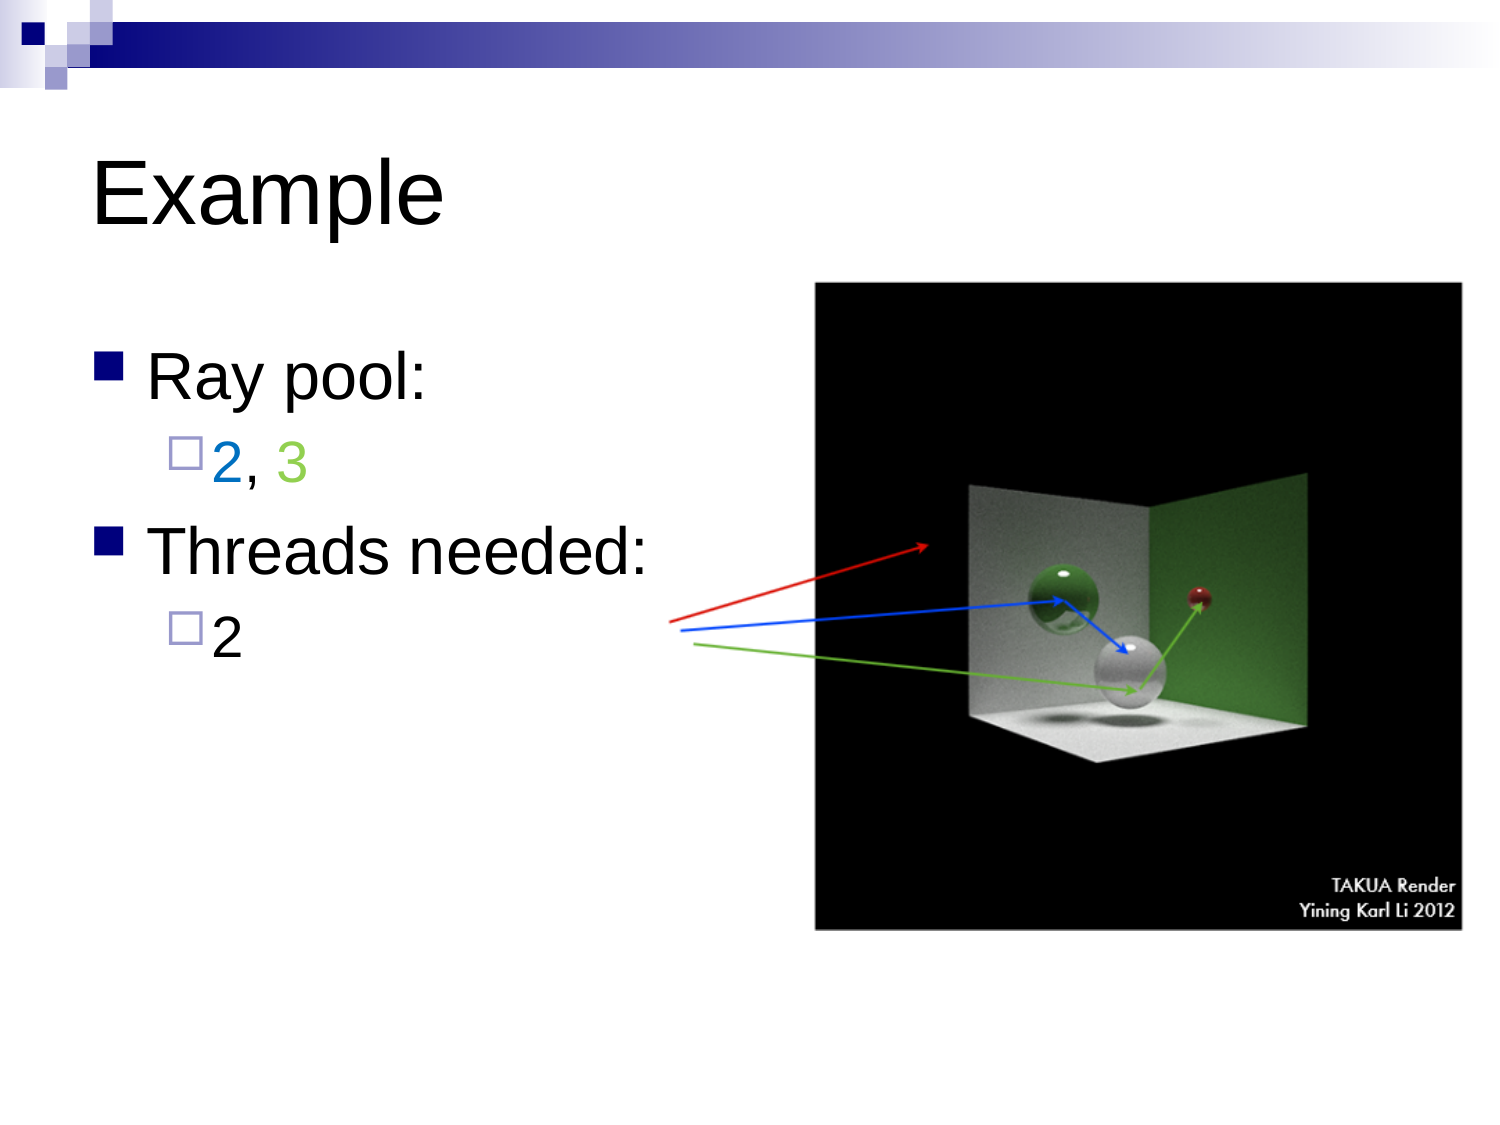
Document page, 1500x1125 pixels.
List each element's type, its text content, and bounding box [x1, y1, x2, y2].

title Example [75, 75, 1425, 300]
picture [666, 275, 1466, 931]
list Ray pool: 2, 3 Threads needed: 2 [75, 324, 688, 963]
